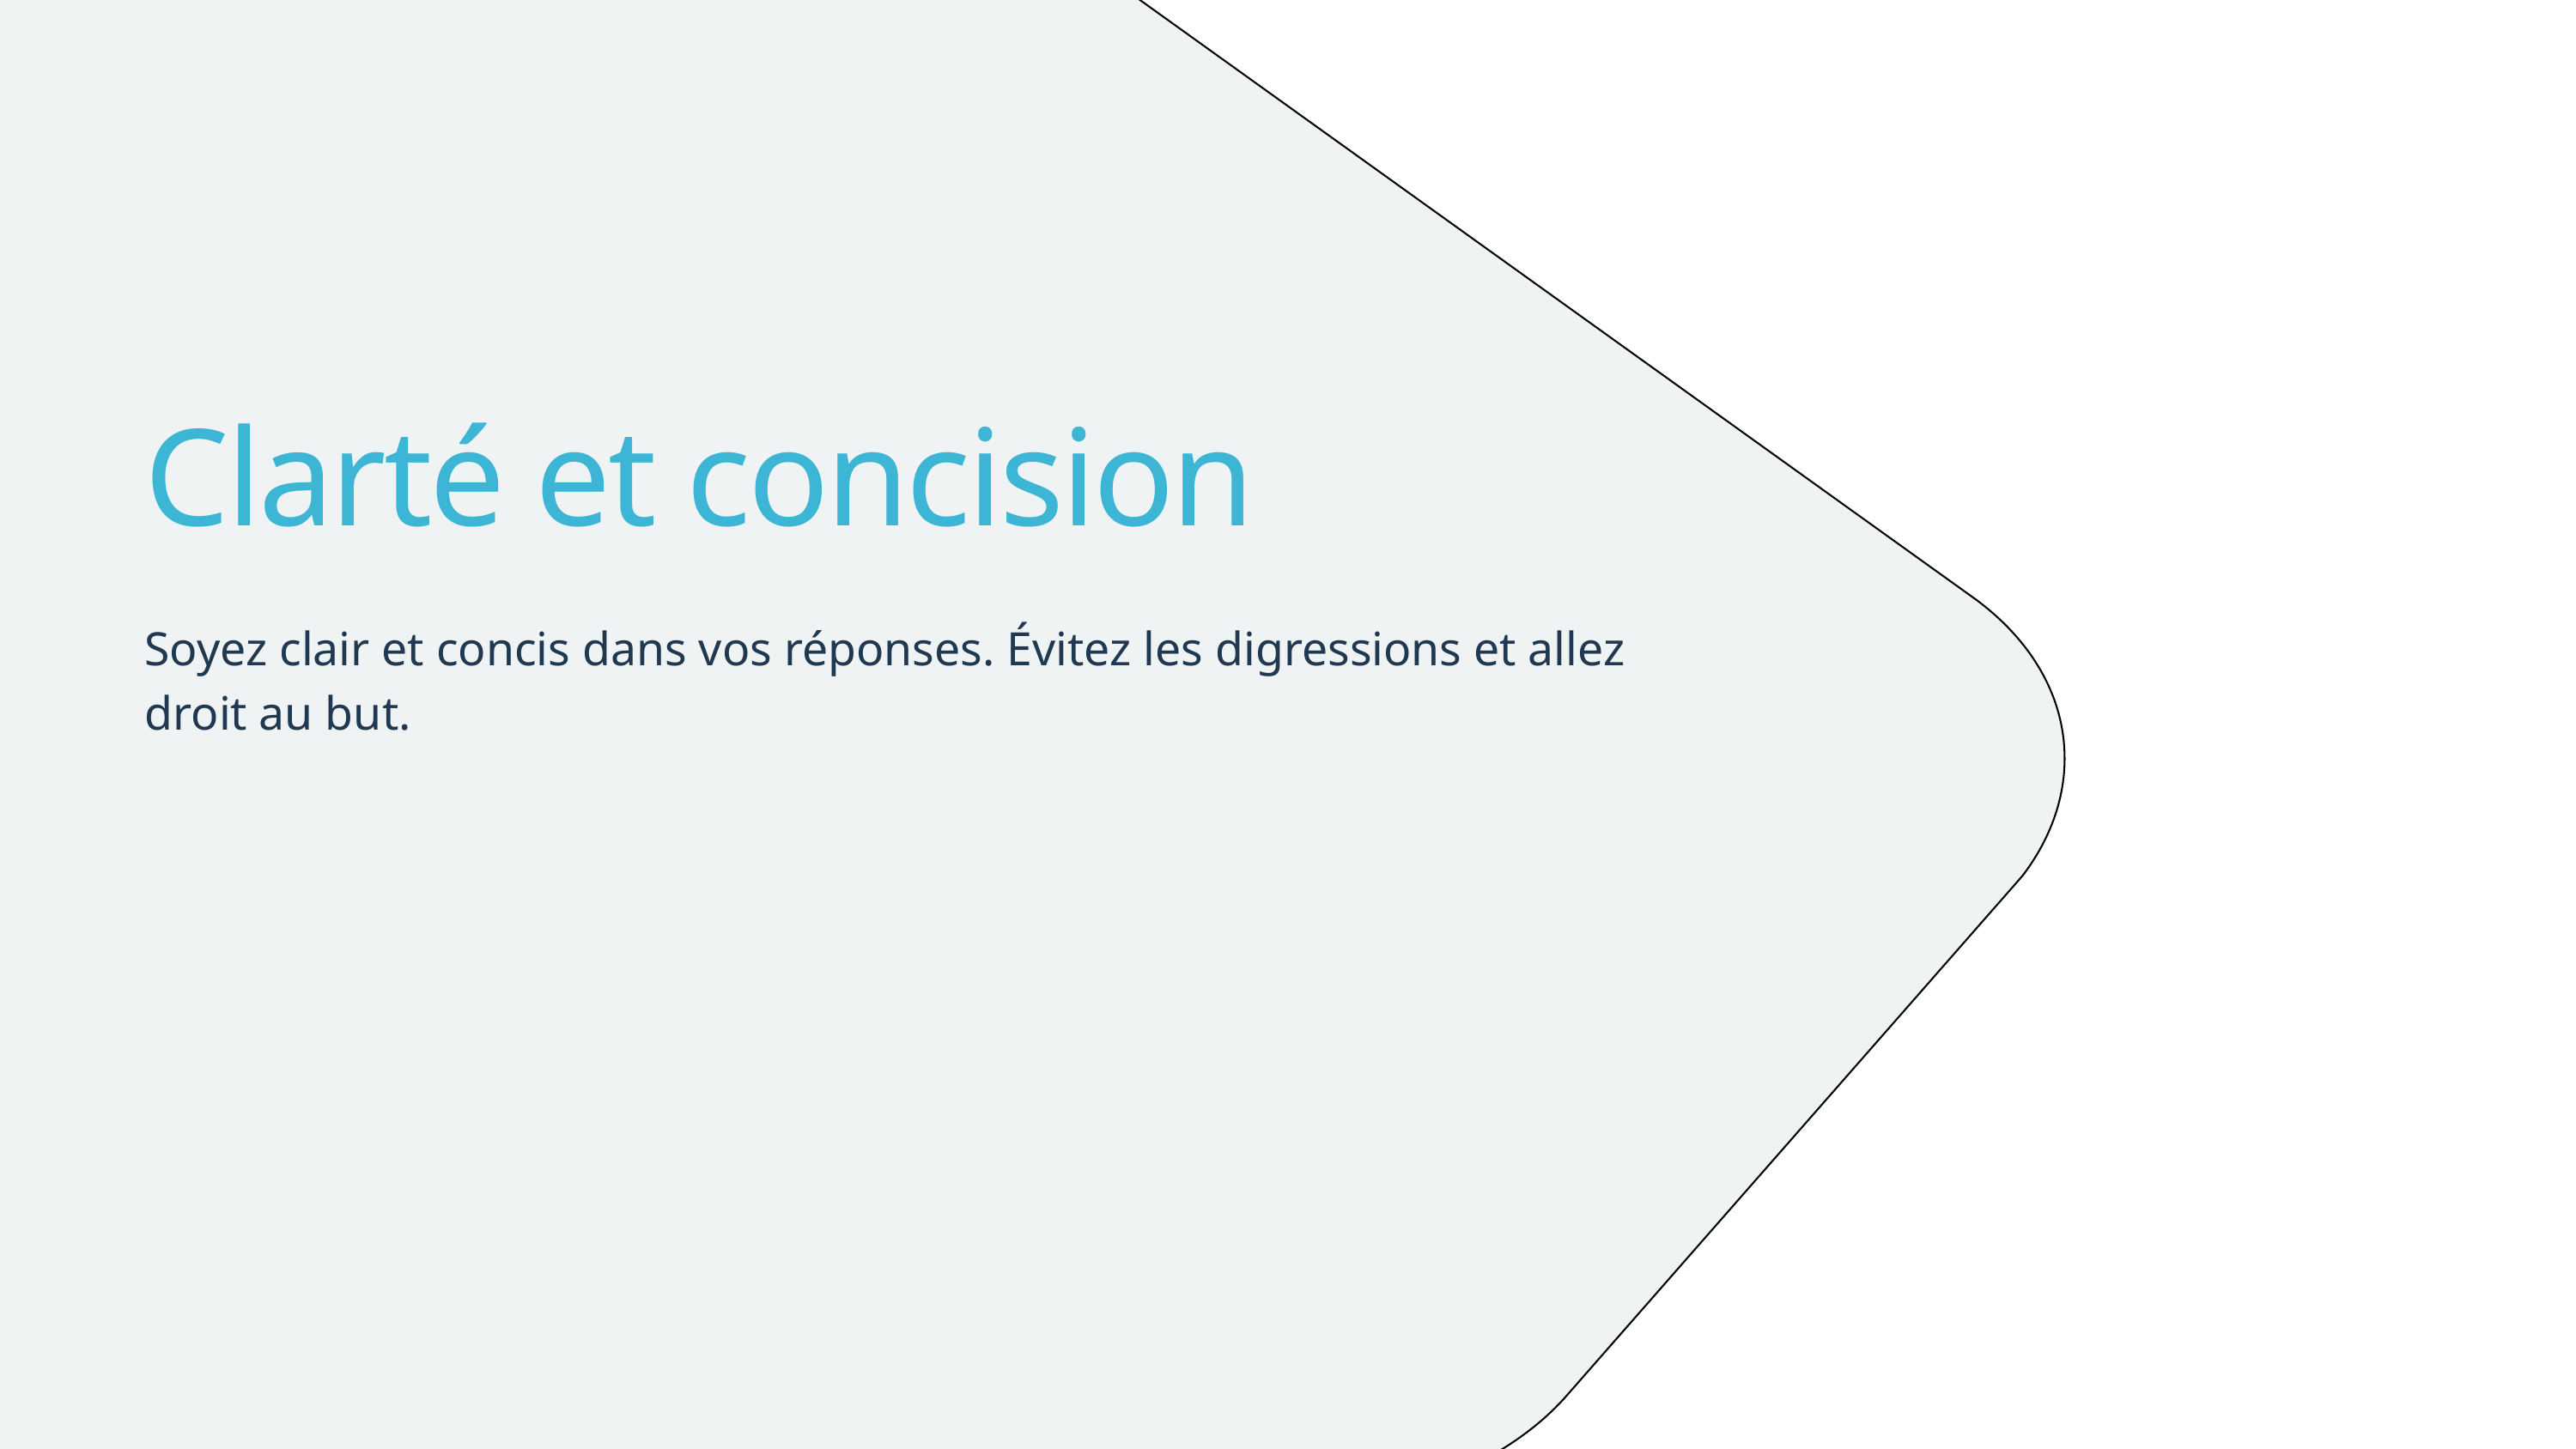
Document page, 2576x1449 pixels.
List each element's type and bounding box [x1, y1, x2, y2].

text_box [0, 0, 2071, 1449]
text_box [144, 391, 1695, 746]
